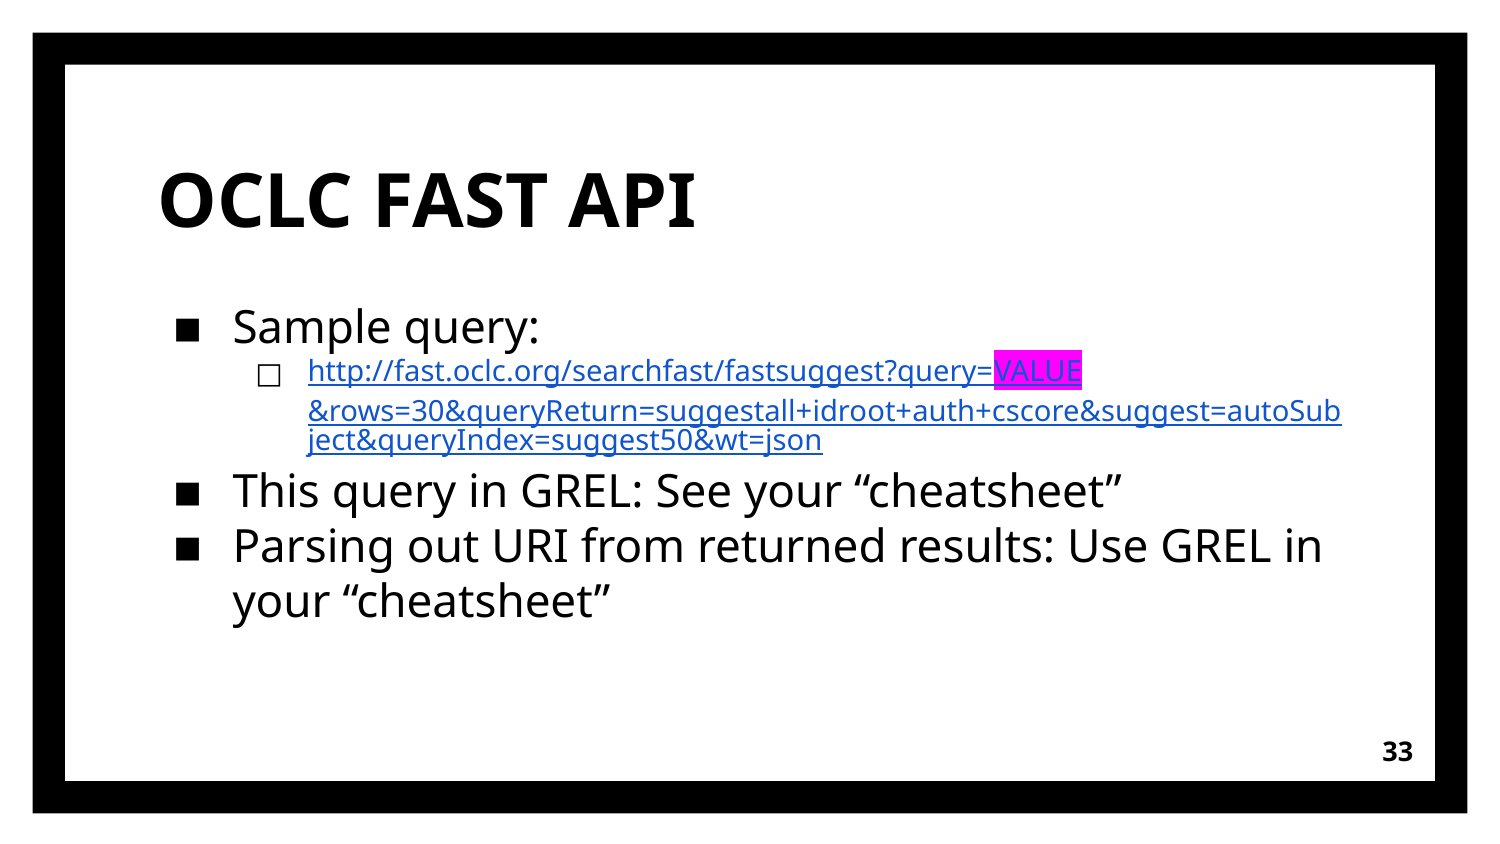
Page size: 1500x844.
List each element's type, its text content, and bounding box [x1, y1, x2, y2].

title OCLC FAST API [142, 137, 978, 282]
slide_number ‹#› [1338, 720, 1429, 786]
list Sample query: http://fast.oclc.org/searchfast/fastsuggest?query=VALUE&rows=30&queryReturn=suggestall+idroot+auth+cscore&suggest=autoSubject&queryIndex=suggest50&wt=json This query in GREL: See your “cheatsheet” Parsing out URI from returned results: Use GREL in your “cheatsheet” [142, 282, 1358, 709]
